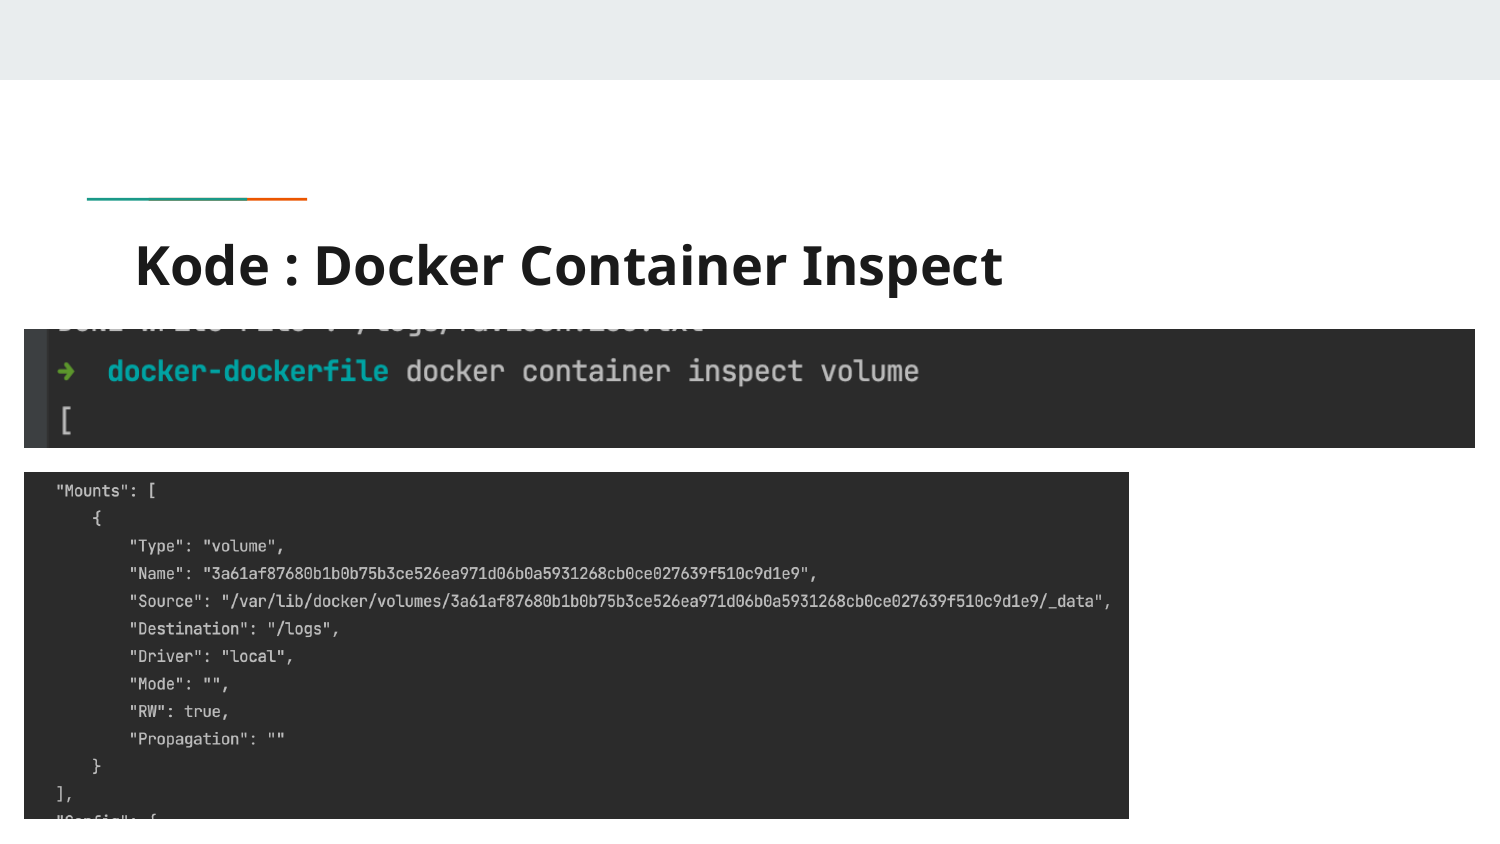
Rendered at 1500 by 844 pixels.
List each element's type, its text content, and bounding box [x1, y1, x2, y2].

picture [24, 471, 1130, 820]
picture [24, 328, 1476, 448]
title Kode : Docker Container Inspect [119, 216, 1381, 305]
